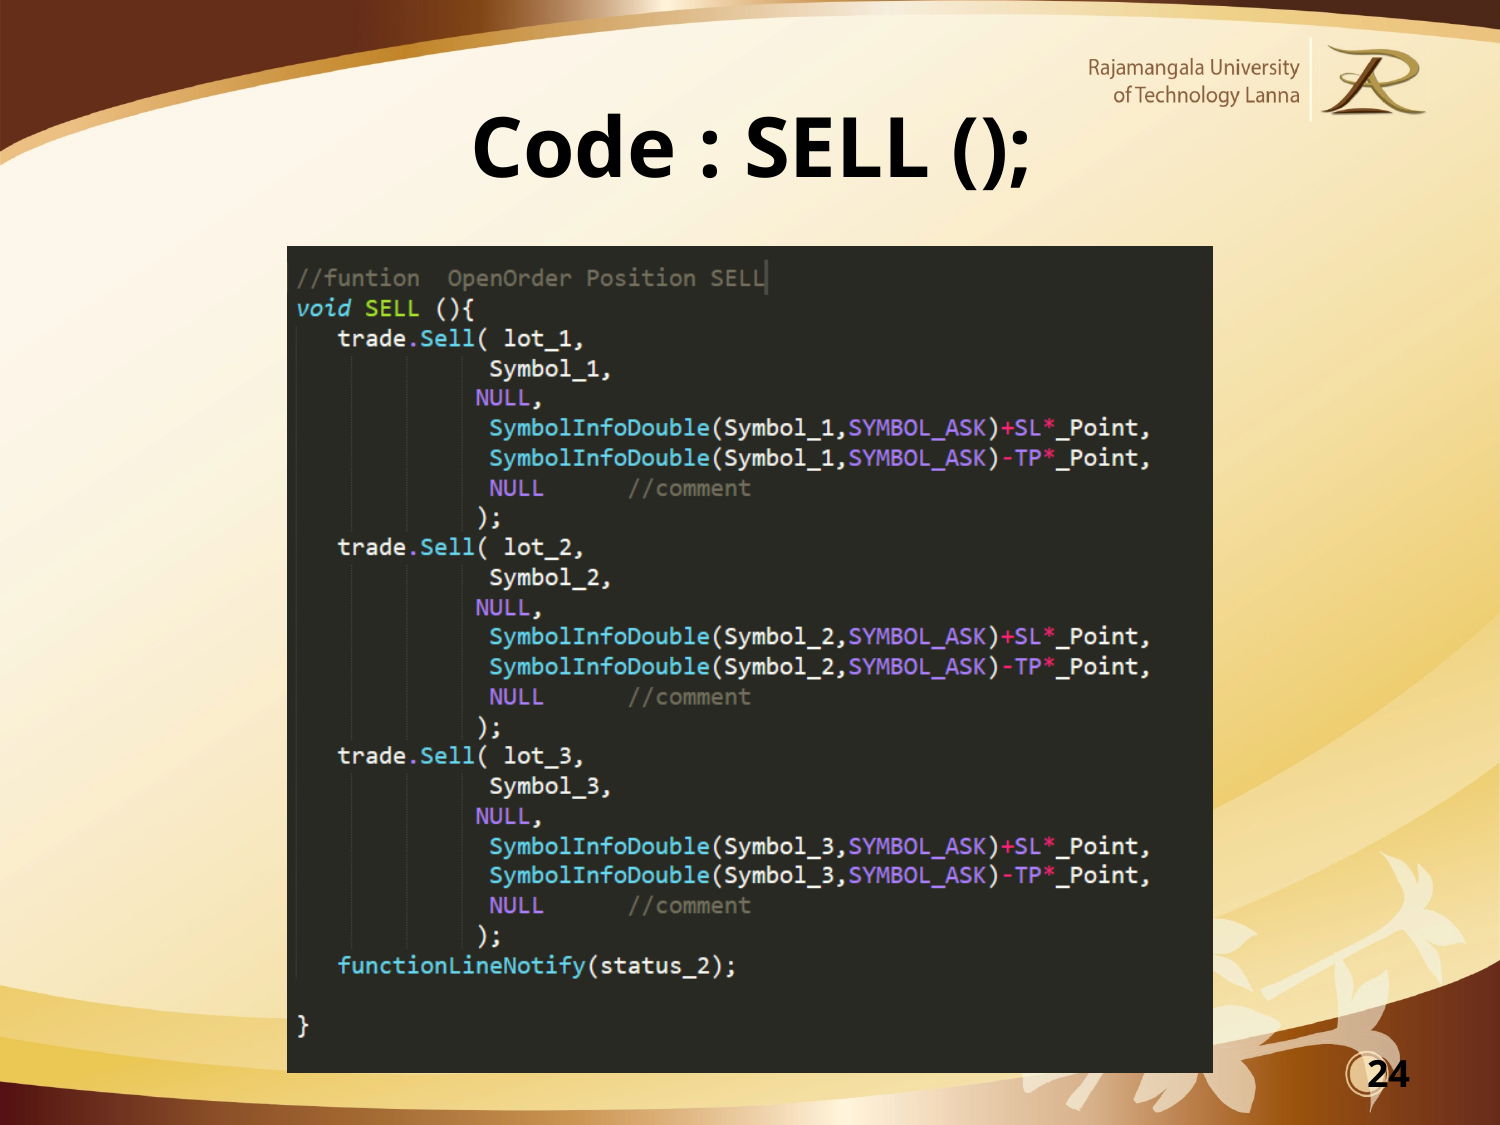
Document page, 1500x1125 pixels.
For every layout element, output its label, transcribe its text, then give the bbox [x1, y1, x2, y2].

text_box 24 [1074, 1042, 1425, 1103]
picture [0, 0, 1500, 1125]
text_box Code : SELL (); [1, 50, 1500, 238]
